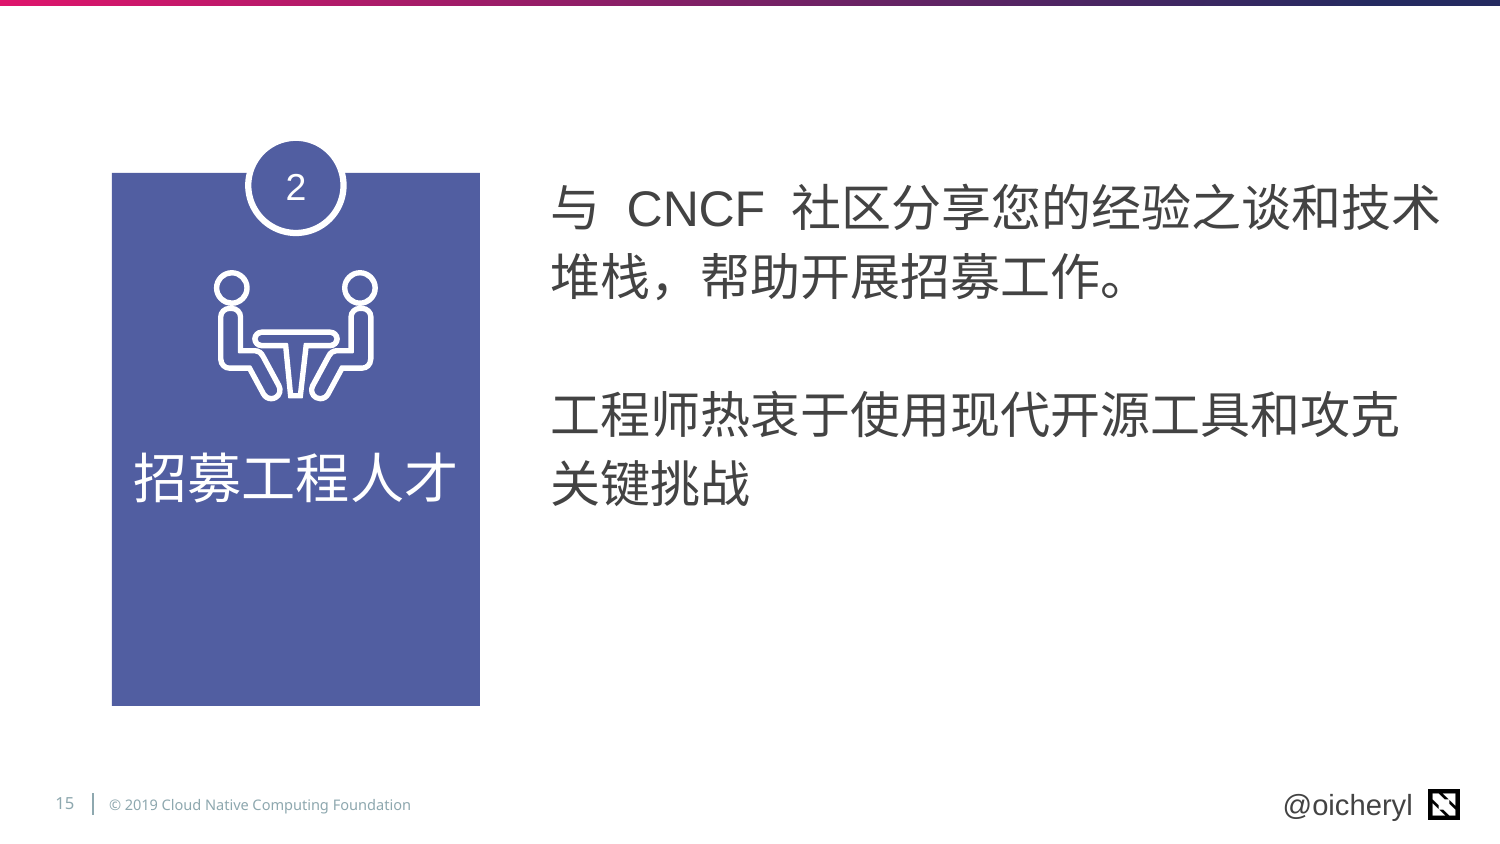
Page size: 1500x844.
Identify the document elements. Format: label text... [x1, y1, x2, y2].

text_box 招募工程人才 [120, 438, 472, 511]
text_box 与 CNCF 社区分享您的经验之谈和技术堆栈，帮助开展招募工作。 工程师热衷于使用现代开源工具和攻克关键挑战 [535, 152, 1458, 686]
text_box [214, 270, 378, 401]
picture [1428, 789, 1460, 820]
text_box 2 [248, 137, 344, 233]
text_box [111, 172, 480, 706]
